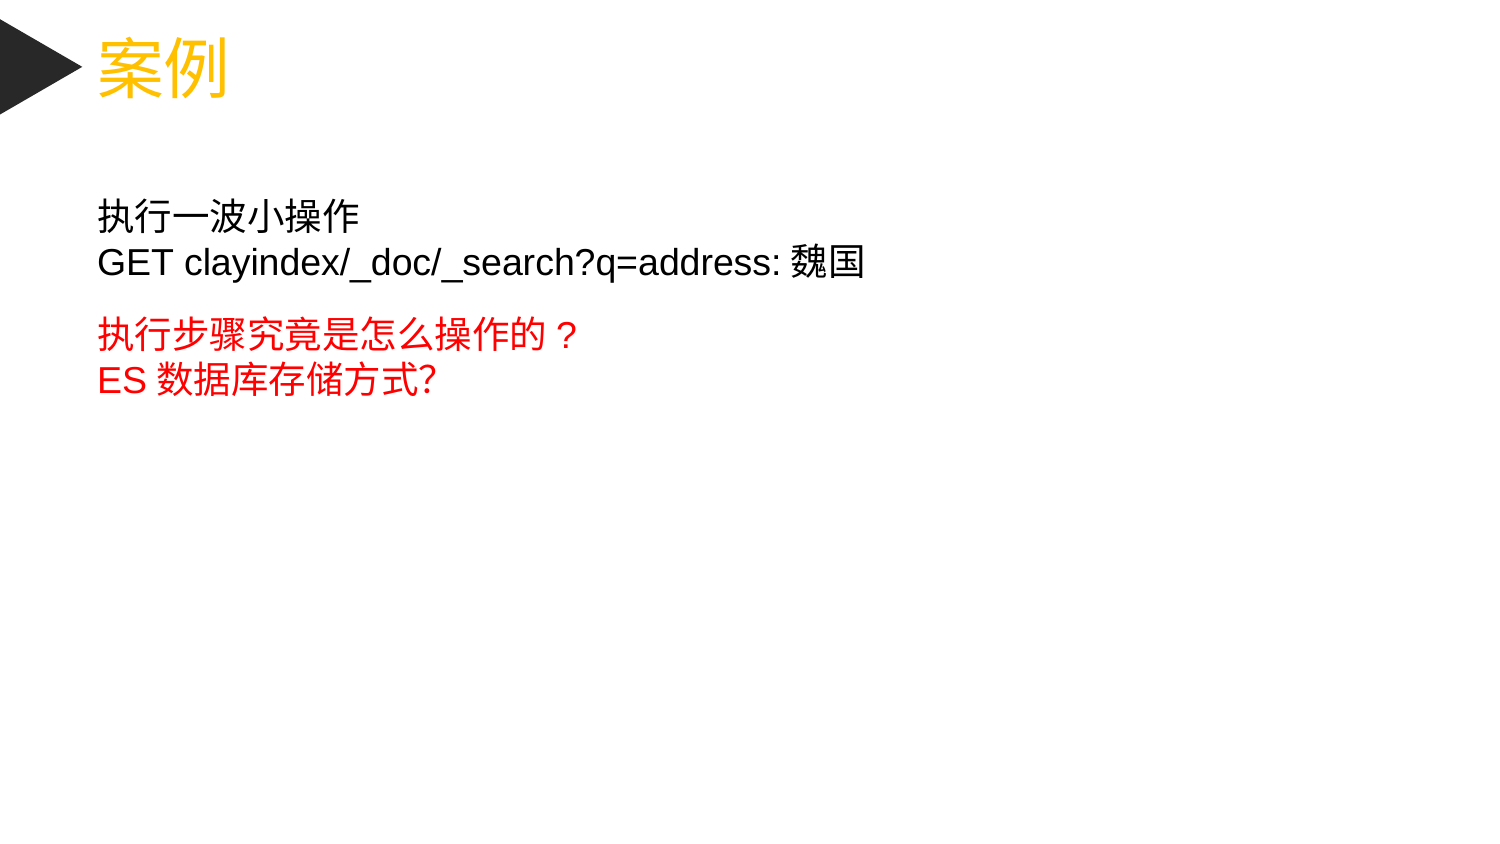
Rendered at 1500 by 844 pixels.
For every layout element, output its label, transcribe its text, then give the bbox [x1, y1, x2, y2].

text_box [0, 19, 82, 115]
text_box 执行一波小操作 GET clayindex/_doc/_search?q=address:魏国 [82, 185, 963, 291]
text_box 案例 [82, 19, 880, 114]
text_box 执行步骤究竟是怎么操作的? ES数据库存储方式？ [82, 303, 839, 409]
